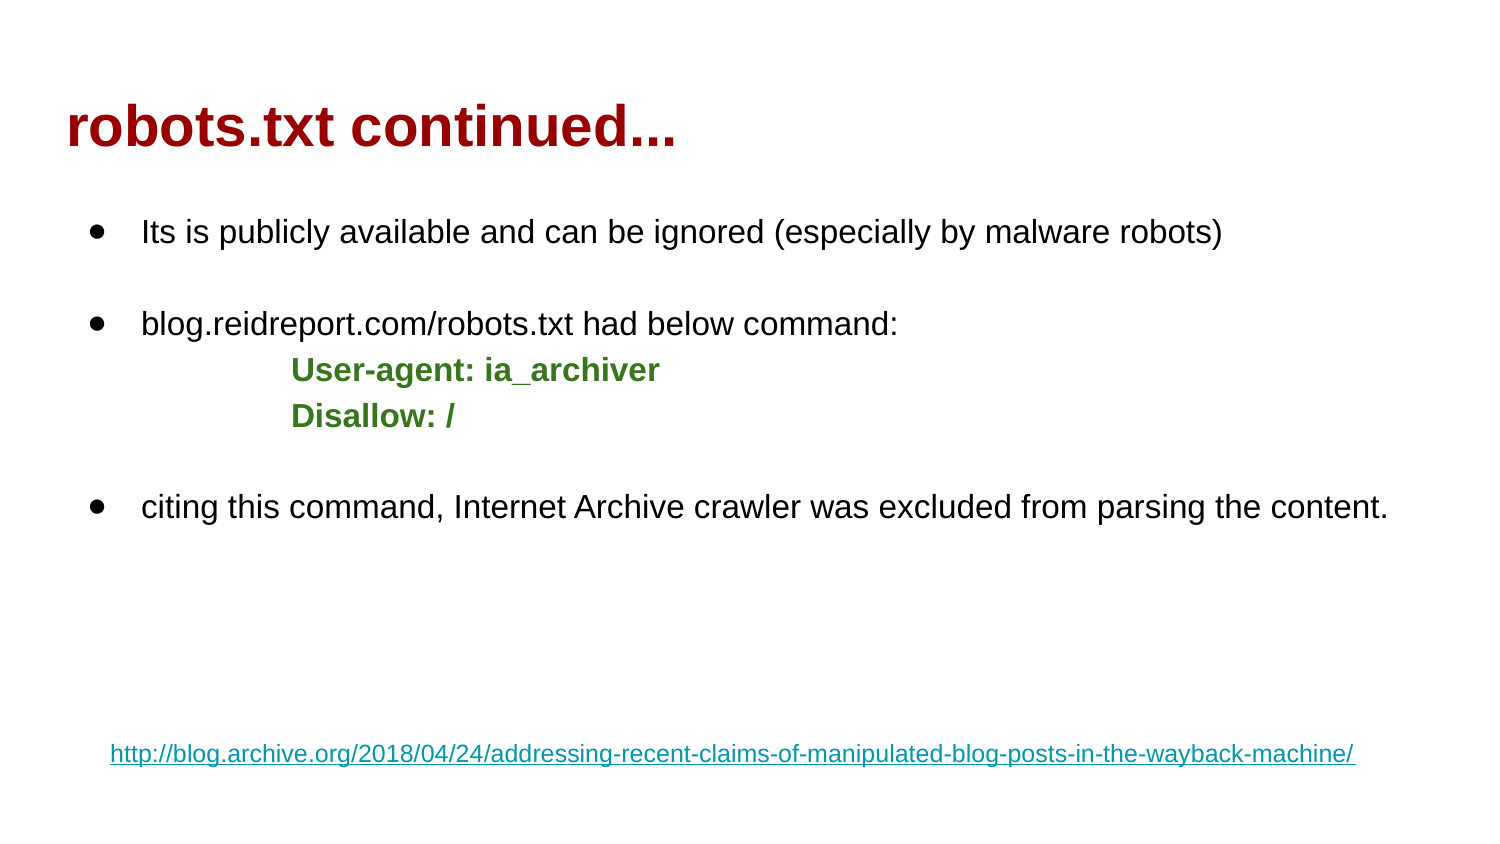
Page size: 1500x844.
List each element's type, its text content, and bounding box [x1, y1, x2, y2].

list Its is publicly available and can be ignored (especially by malware robots) blog.reidreport.com/robots.txt had below command: User-agent: ia_archiver Disallow: / citing this command, Internet Archive crawler was excluded from parsing the content. [51, 149, 1449, 701]
text_box http://blog.archive.org/2018/04/24/addressing-recent-claims-of-manipulated-blog-posts-in-the-wayback-machine/ [95, 722, 1379, 801]
title robots.txt continued... [51, 72, 1449, 149]
